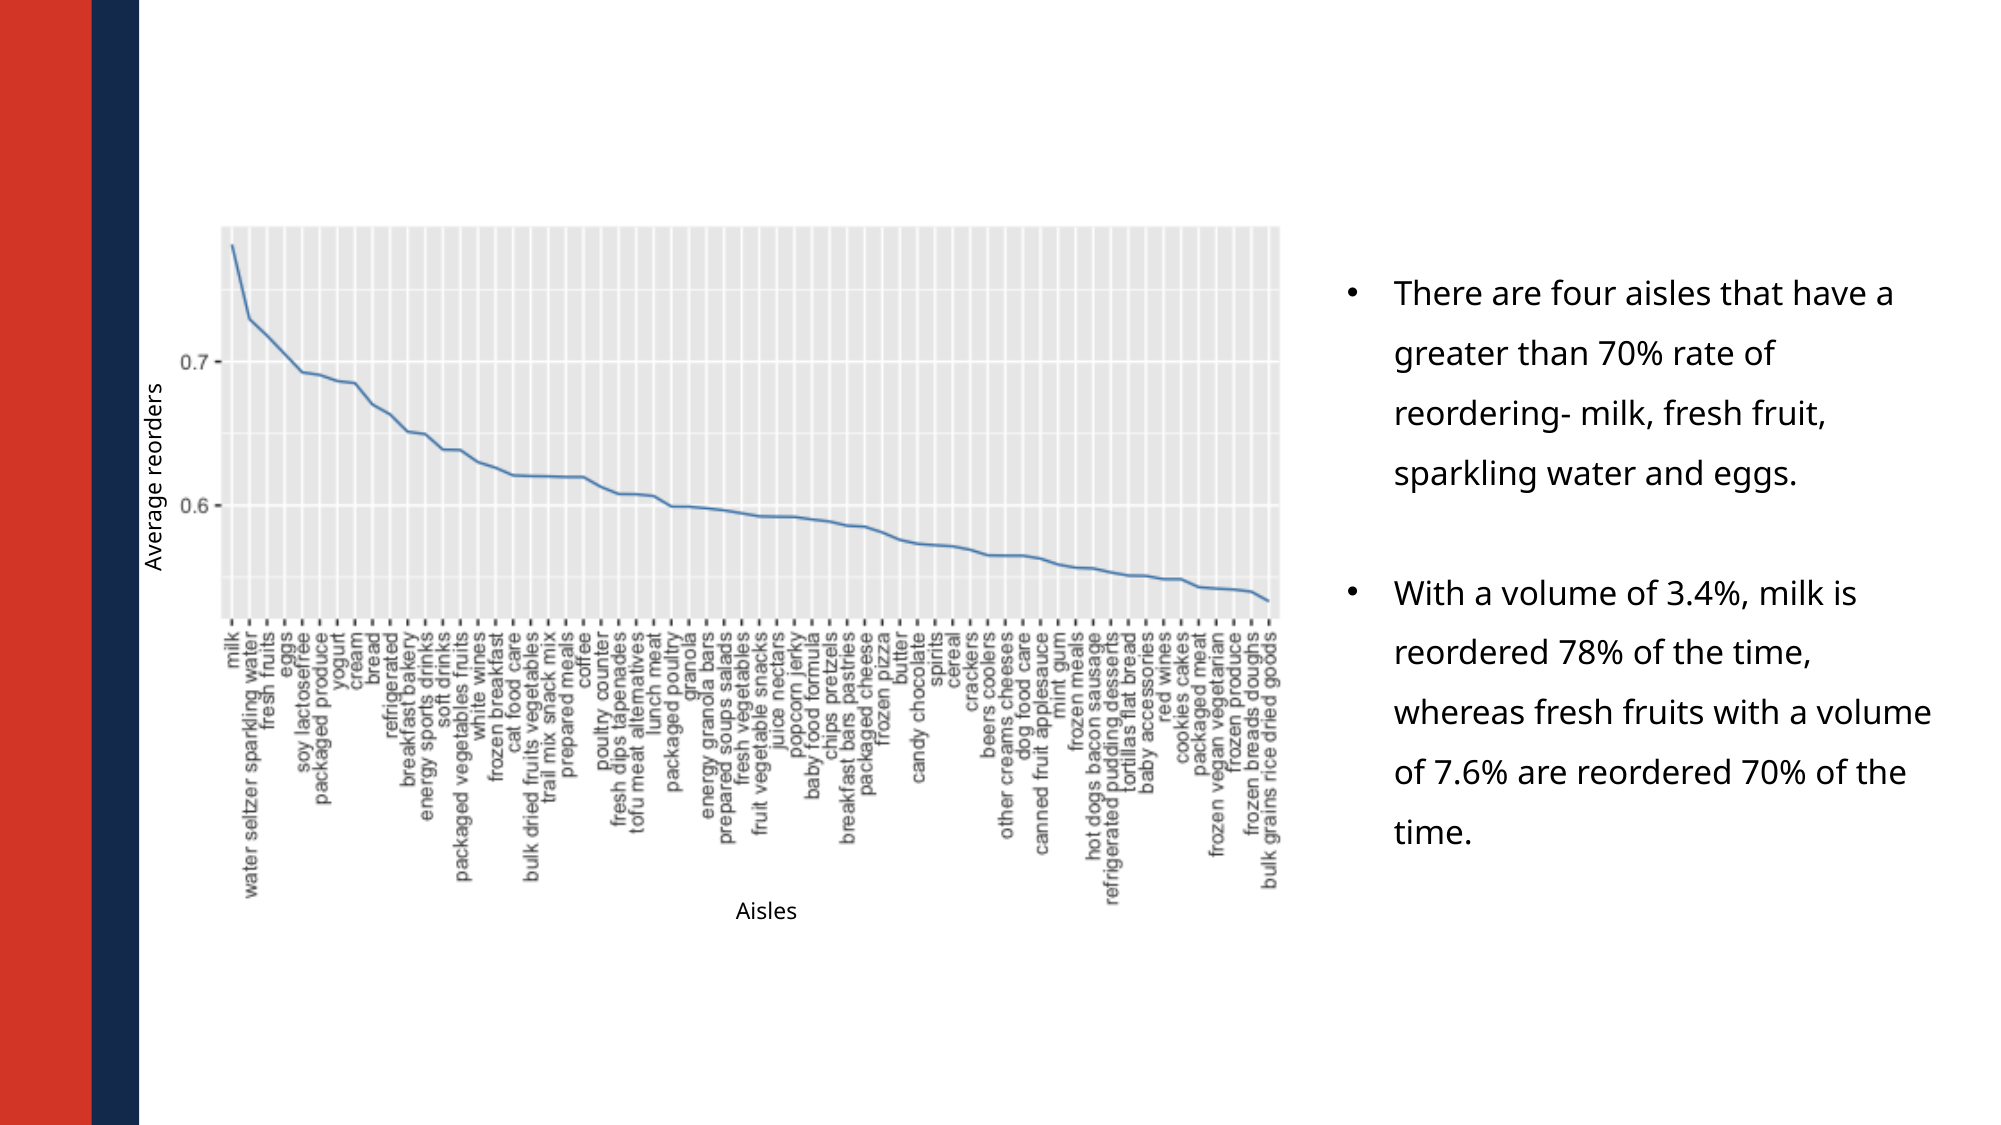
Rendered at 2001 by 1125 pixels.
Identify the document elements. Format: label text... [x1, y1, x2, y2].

picture [174, 214, 1293, 906]
text_box There are four aisles that have a greater than 70% rate of reordering- milk, fresh fruit, sparkling water and eggs. With a volume of 3.4%, milk is reordered 78% of the time, whereas fresh fruits with a volume of 7.6% are reordered 70% of the time. [1331, 244, 1968, 859]
text_box Average reorders [140, 368, 174, 586]
text_box Aisles [721, 906, 813, 931]
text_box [0, 0, 140, 1125]
